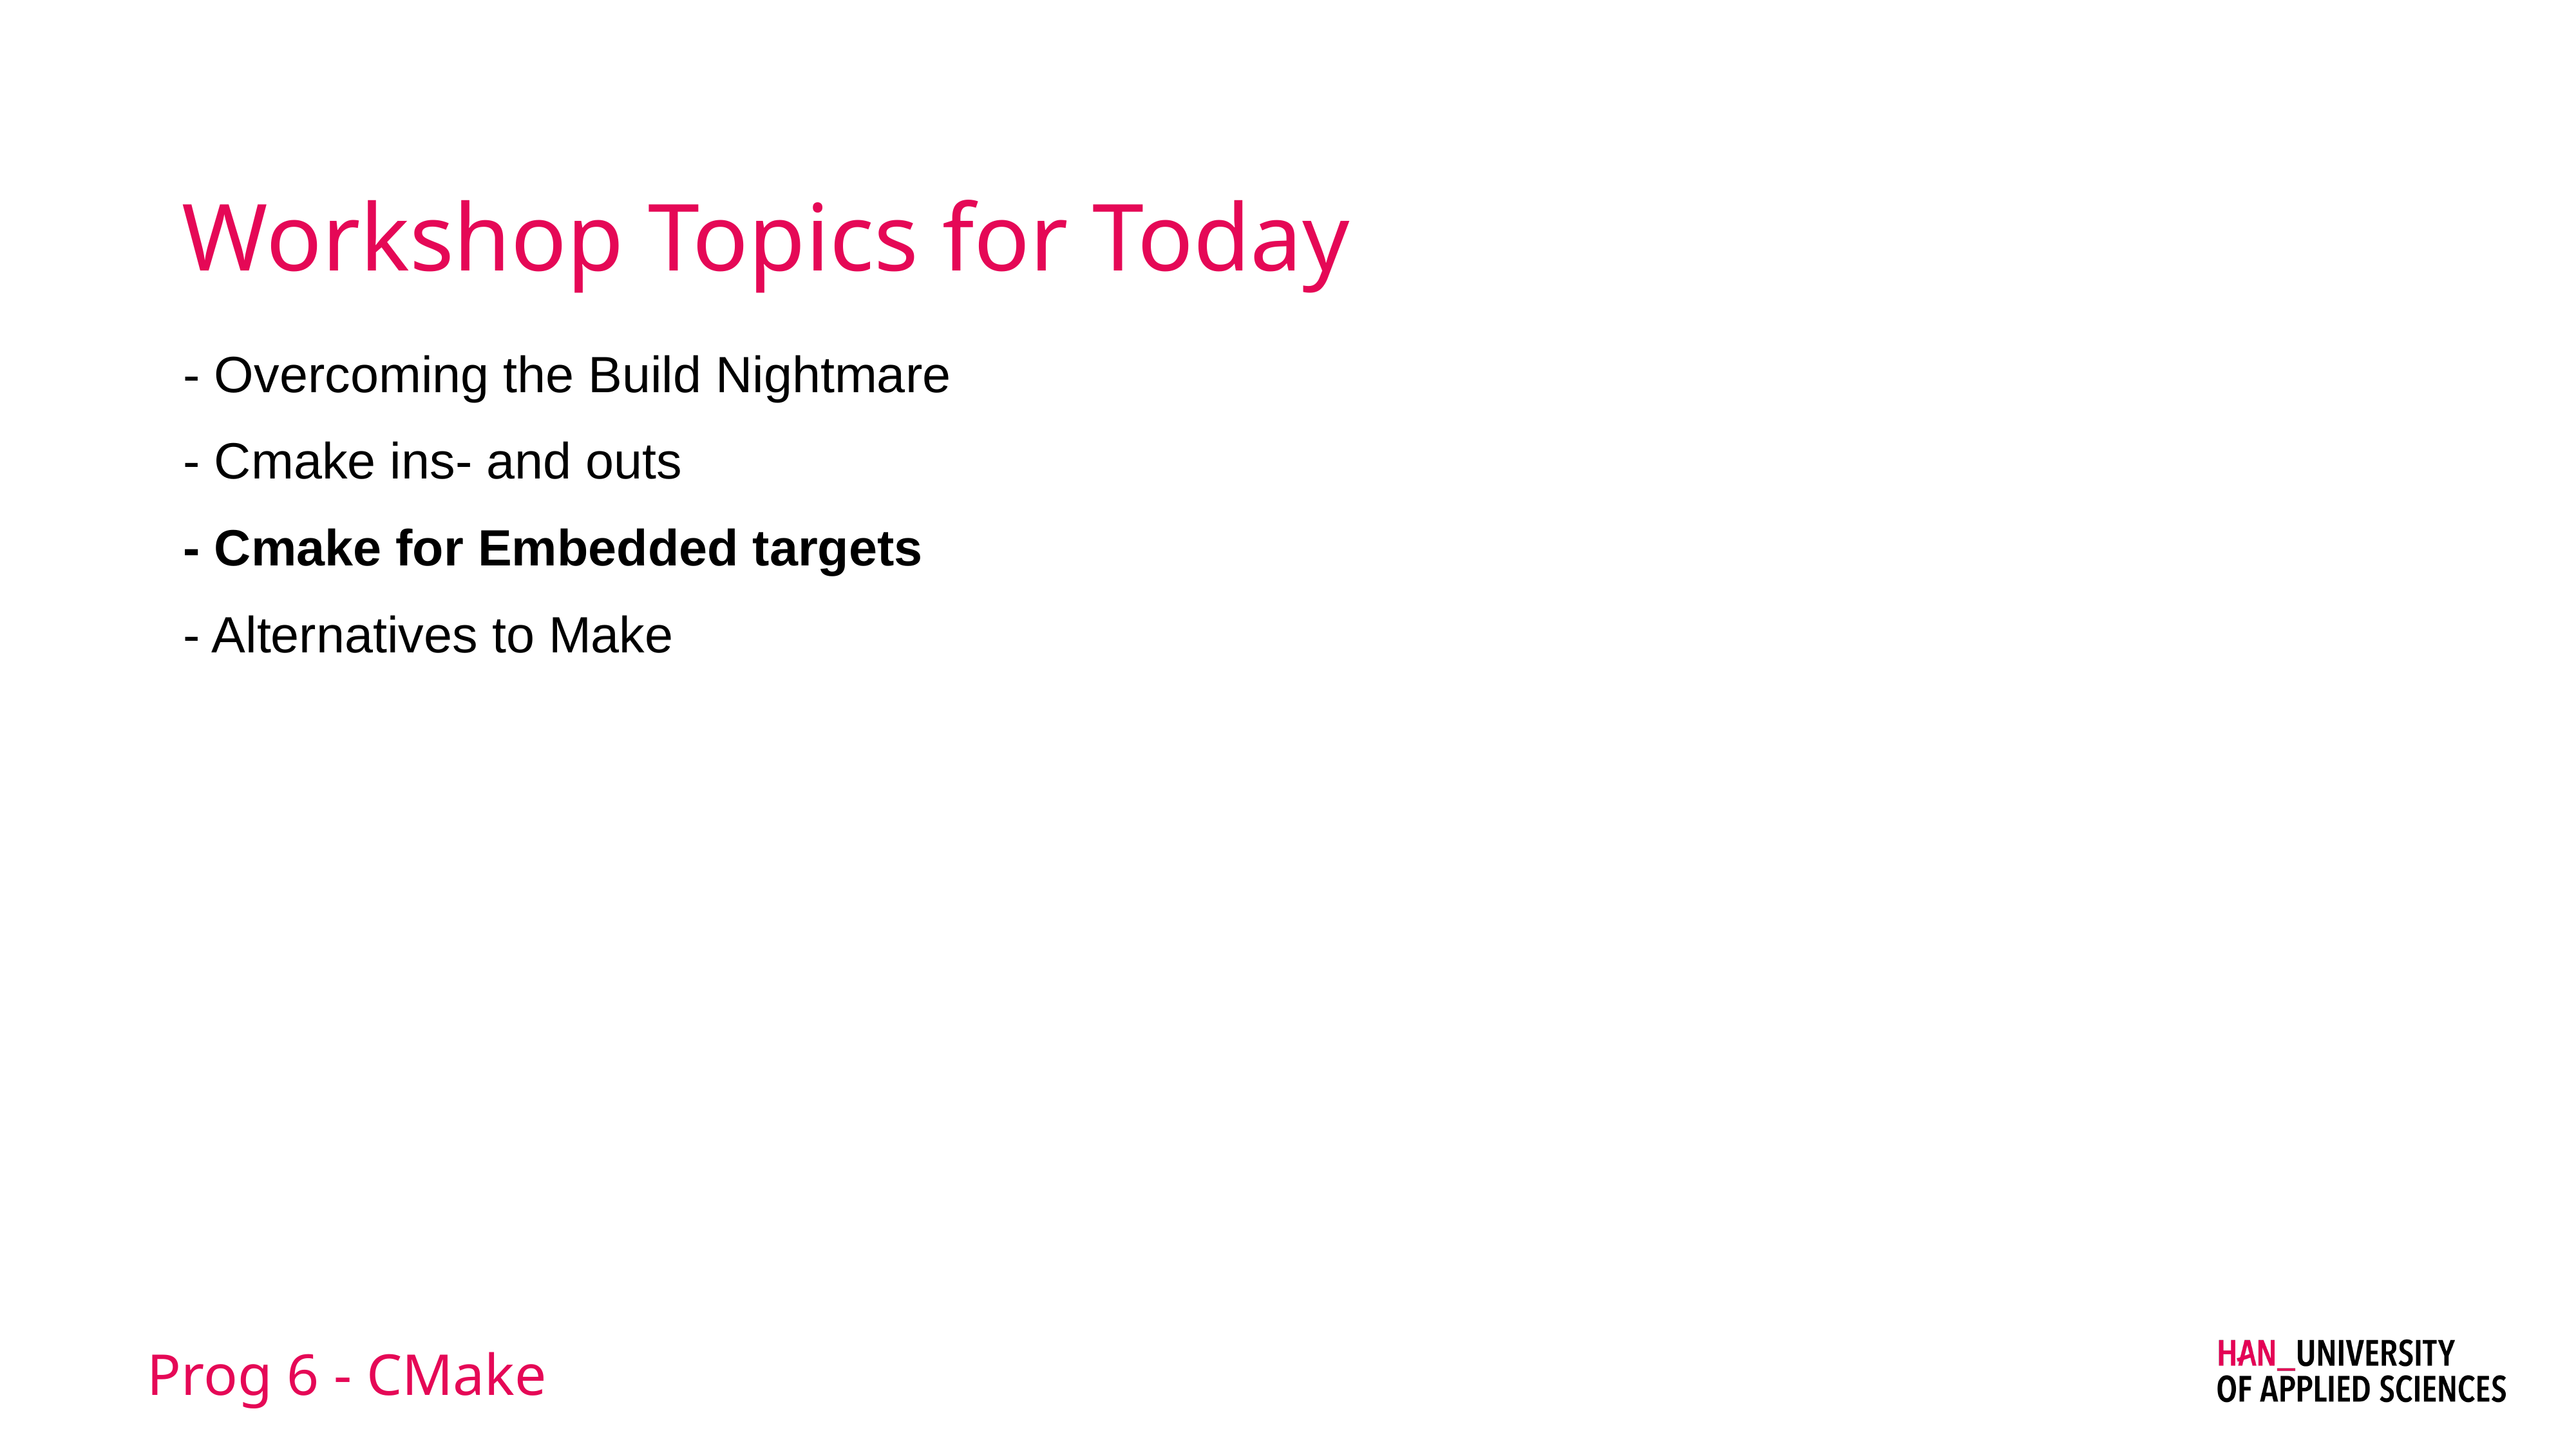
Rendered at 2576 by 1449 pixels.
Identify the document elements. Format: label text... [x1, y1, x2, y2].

title Workshop Topics for Today [176, 77, 2400, 296]
list - Overcoming the Build Nightmare - Cmake ins- and outs - Cmake for Embedded targets - Alternatives to Make [178, 324, 2485, 1307]
picture [2209, 1313, 2540, 1449]
